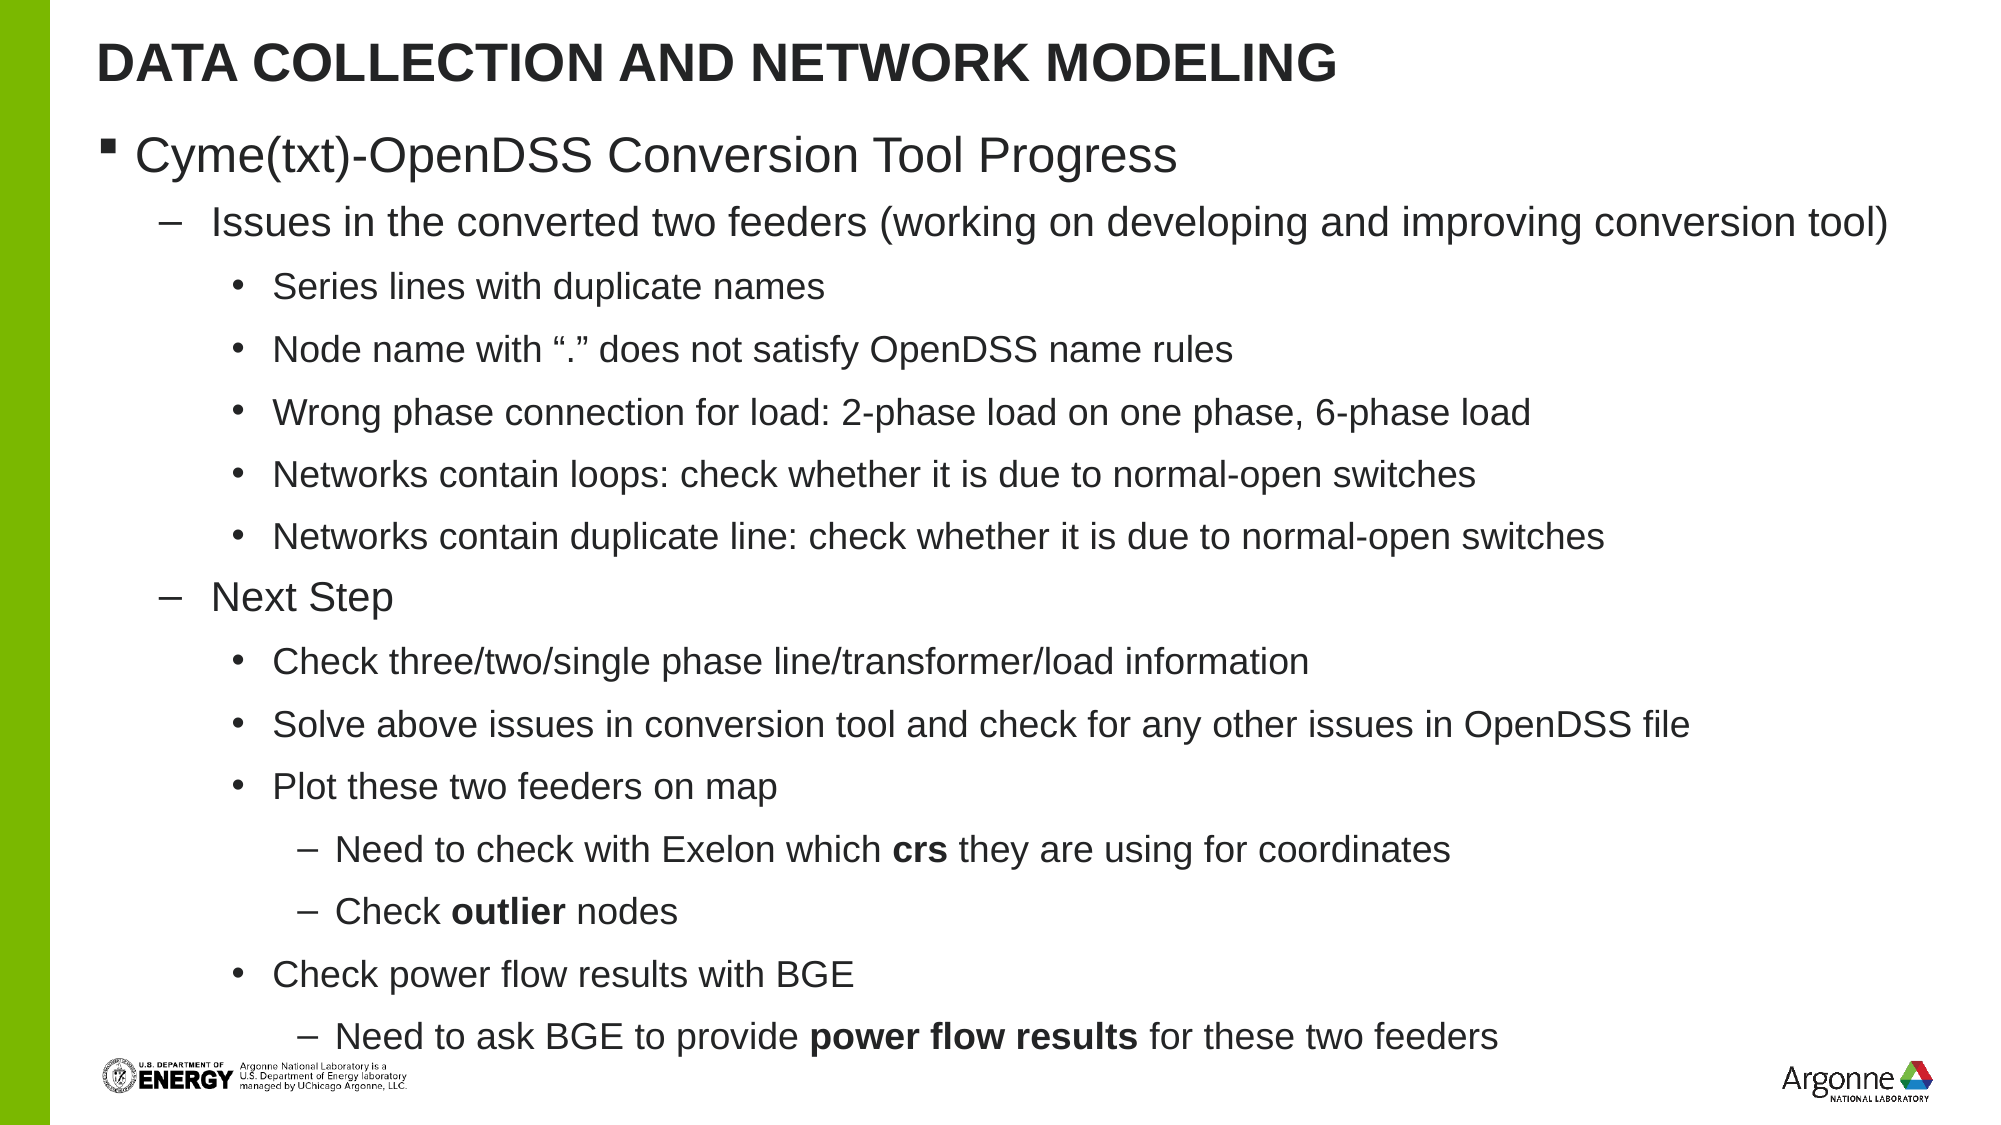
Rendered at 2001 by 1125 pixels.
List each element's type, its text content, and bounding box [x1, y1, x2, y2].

title Data collection and network modeling [96, 0, 1929, 94]
picture [1774, 1049, 1944, 1111]
picture [99, 1055, 411, 1096]
list Cyme(txt)-OpenDSS Conversion Tool Progress Issues in the converted two feeders (working on developing and improving conversion tool) Series lines with duplicate names Node name with “.” does not satisfy OpenDSS name rules Wrong phase connection for load: 2-phase load on one phase, 6-phase load Networks contain loops: check whether it is due to normal-open switches Networks contain duplicate line: check whether it is due to normal-open switches Next Step Check three/two/single phase line/transformer/load information Solve above issues in conversion tool and check for any other issues in OpenDSS file Plot these two feeders on map Need to check with Exelon which crs they are using for coordinates Check outlier nodes Check power flow results with BGE Need to ask BGE to provide power flow results for these two feeders [96, 120, 1929, 941]
